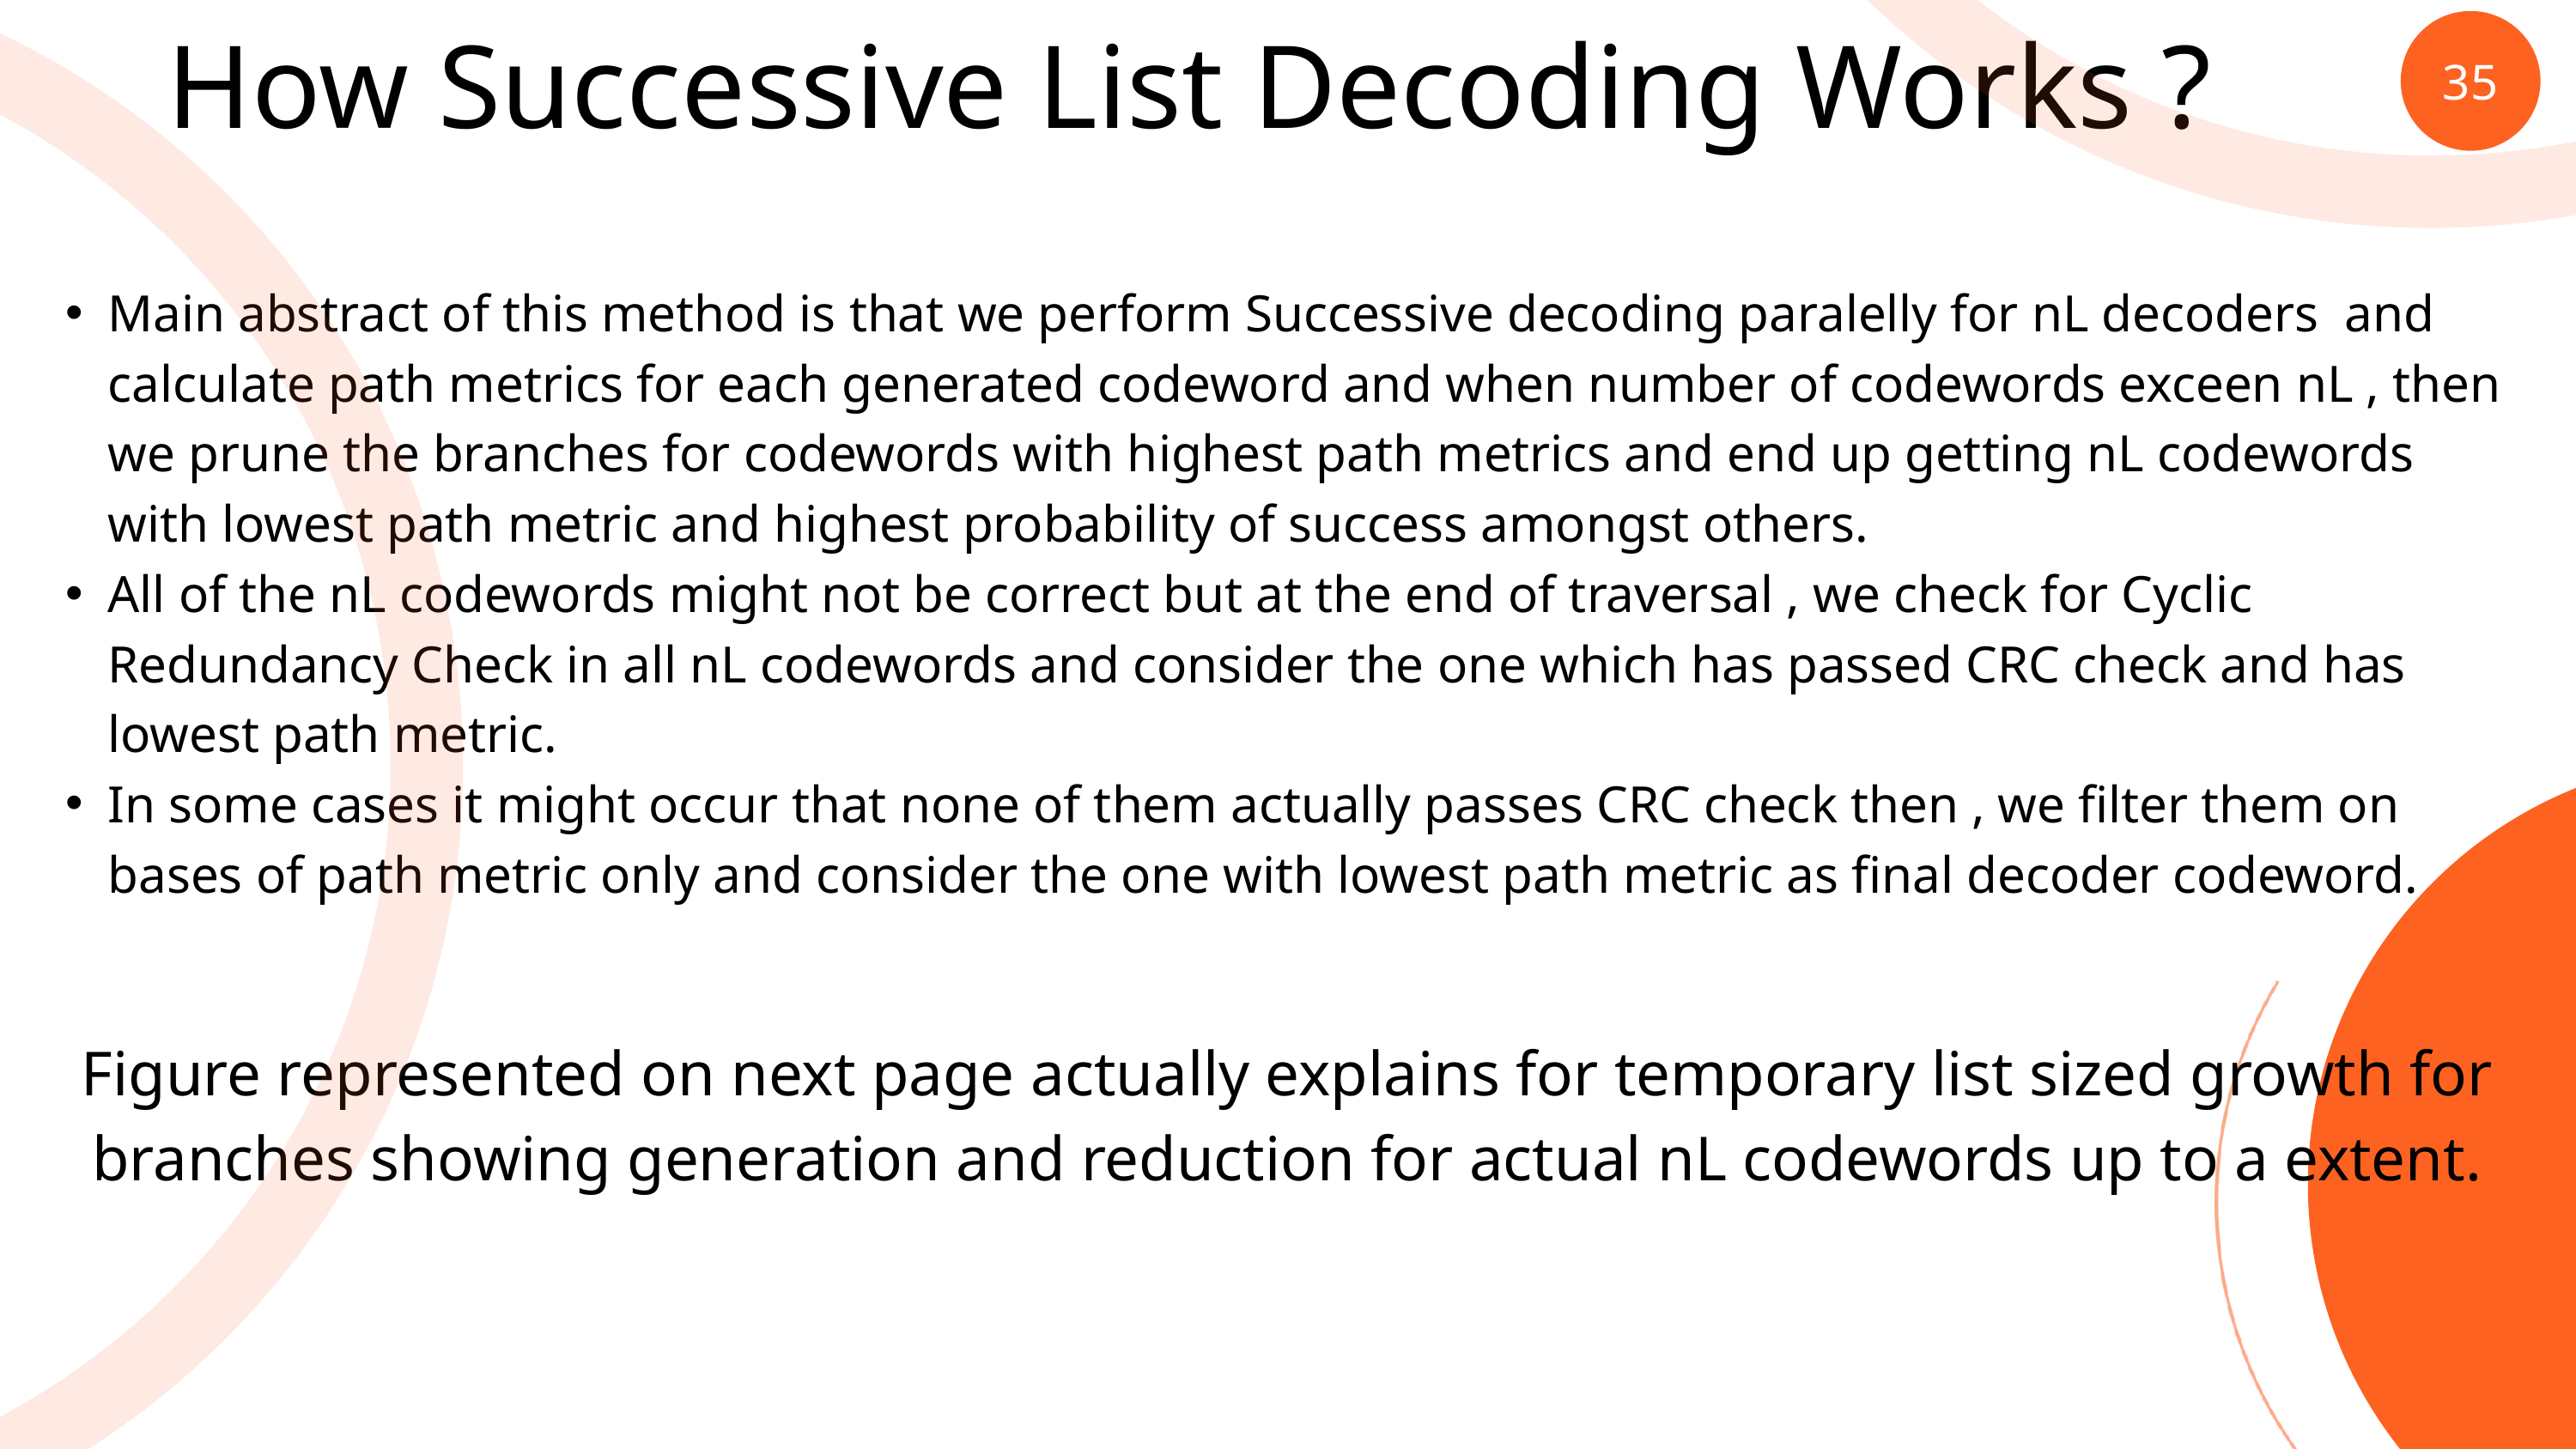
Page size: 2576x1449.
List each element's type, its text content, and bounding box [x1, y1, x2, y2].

text_box Figure represented on next page actually explains for temporary list sized growth for branches showing generation and reduction for actual nL codewords up to a extent. [431, 1022, 2209, 1194]
text_box How Successive List Decoding Works ? [431, 0, 1652, 151]
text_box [1656, 0, 2576, 192]
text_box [0, 0, 428, 1449]
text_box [2214, 757, 2576, 1449]
text_box Main abstract of this method is that we perform Successive decoding paralelly for nL decoders and calculate path metrics for each generated codeword and when number of codewords exceen nL , then we prune the branches for codewords with highest path metrics and end up getting nL codewords with lowest path metric and highest probability of success amongst others. All of the nL codewords might not be correct but at the end of traversal , we check for Cyclic Redundancy Check in all nL codewords and consider the one which has passed CRC check and has lowest path metric. In some cases it might occur that none of them actually passes CRC check then , we filter them on bases of path metric only and consider the one with lowest path metric as final decoder codeword. [431, 271, 2523, 903]
